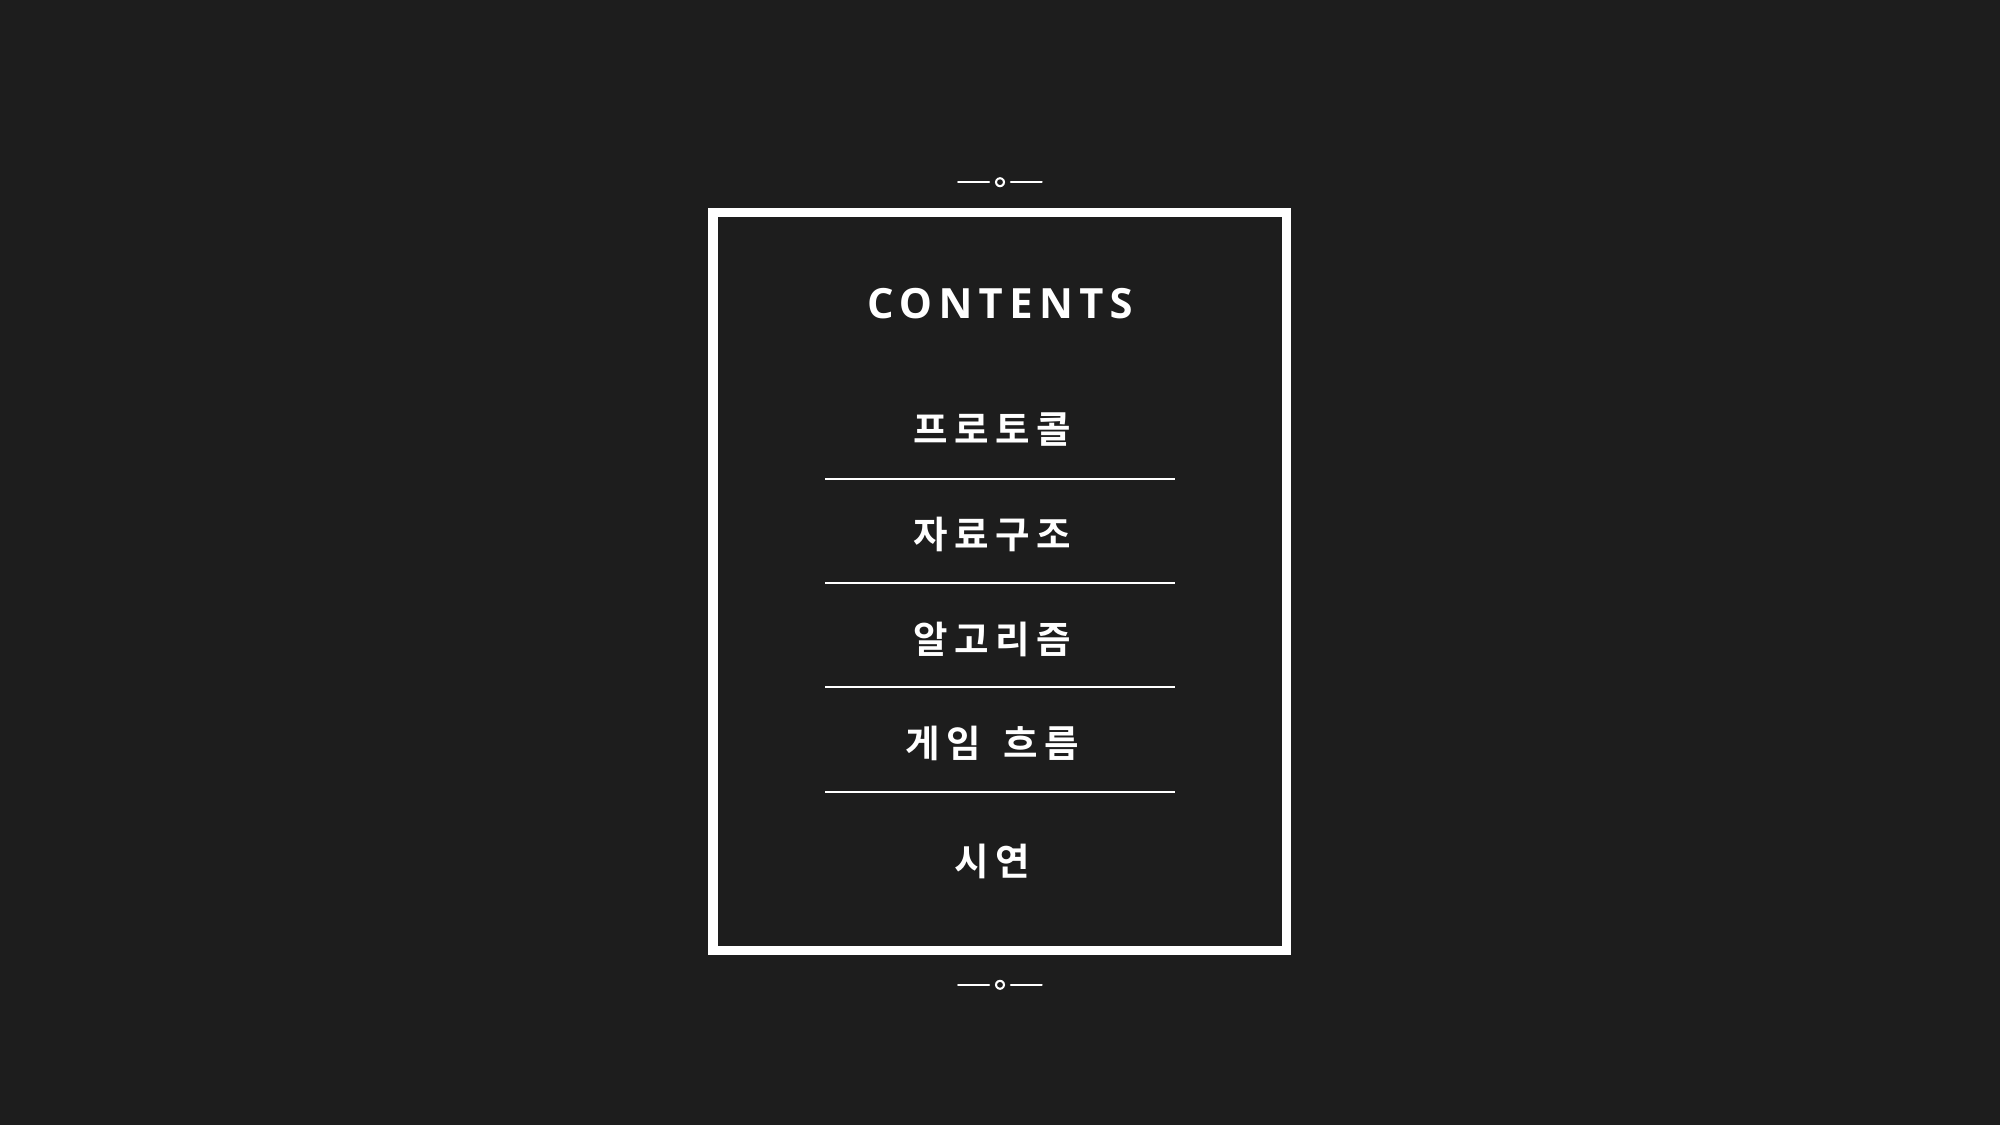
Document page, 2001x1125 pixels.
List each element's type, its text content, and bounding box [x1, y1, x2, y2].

text_box 프로토콜 [899, 398, 1086, 459]
text_box 시연 [939, 830, 1045, 891]
text_box 게임 흐름 [890, 712, 1095, 773]
text_box 자료구조 [899, 503, 1086, 564]
text_box CONTENTS [852, 269, 1148, 334]
text_box 알고리즘 [899, 608, 1086, 669]
